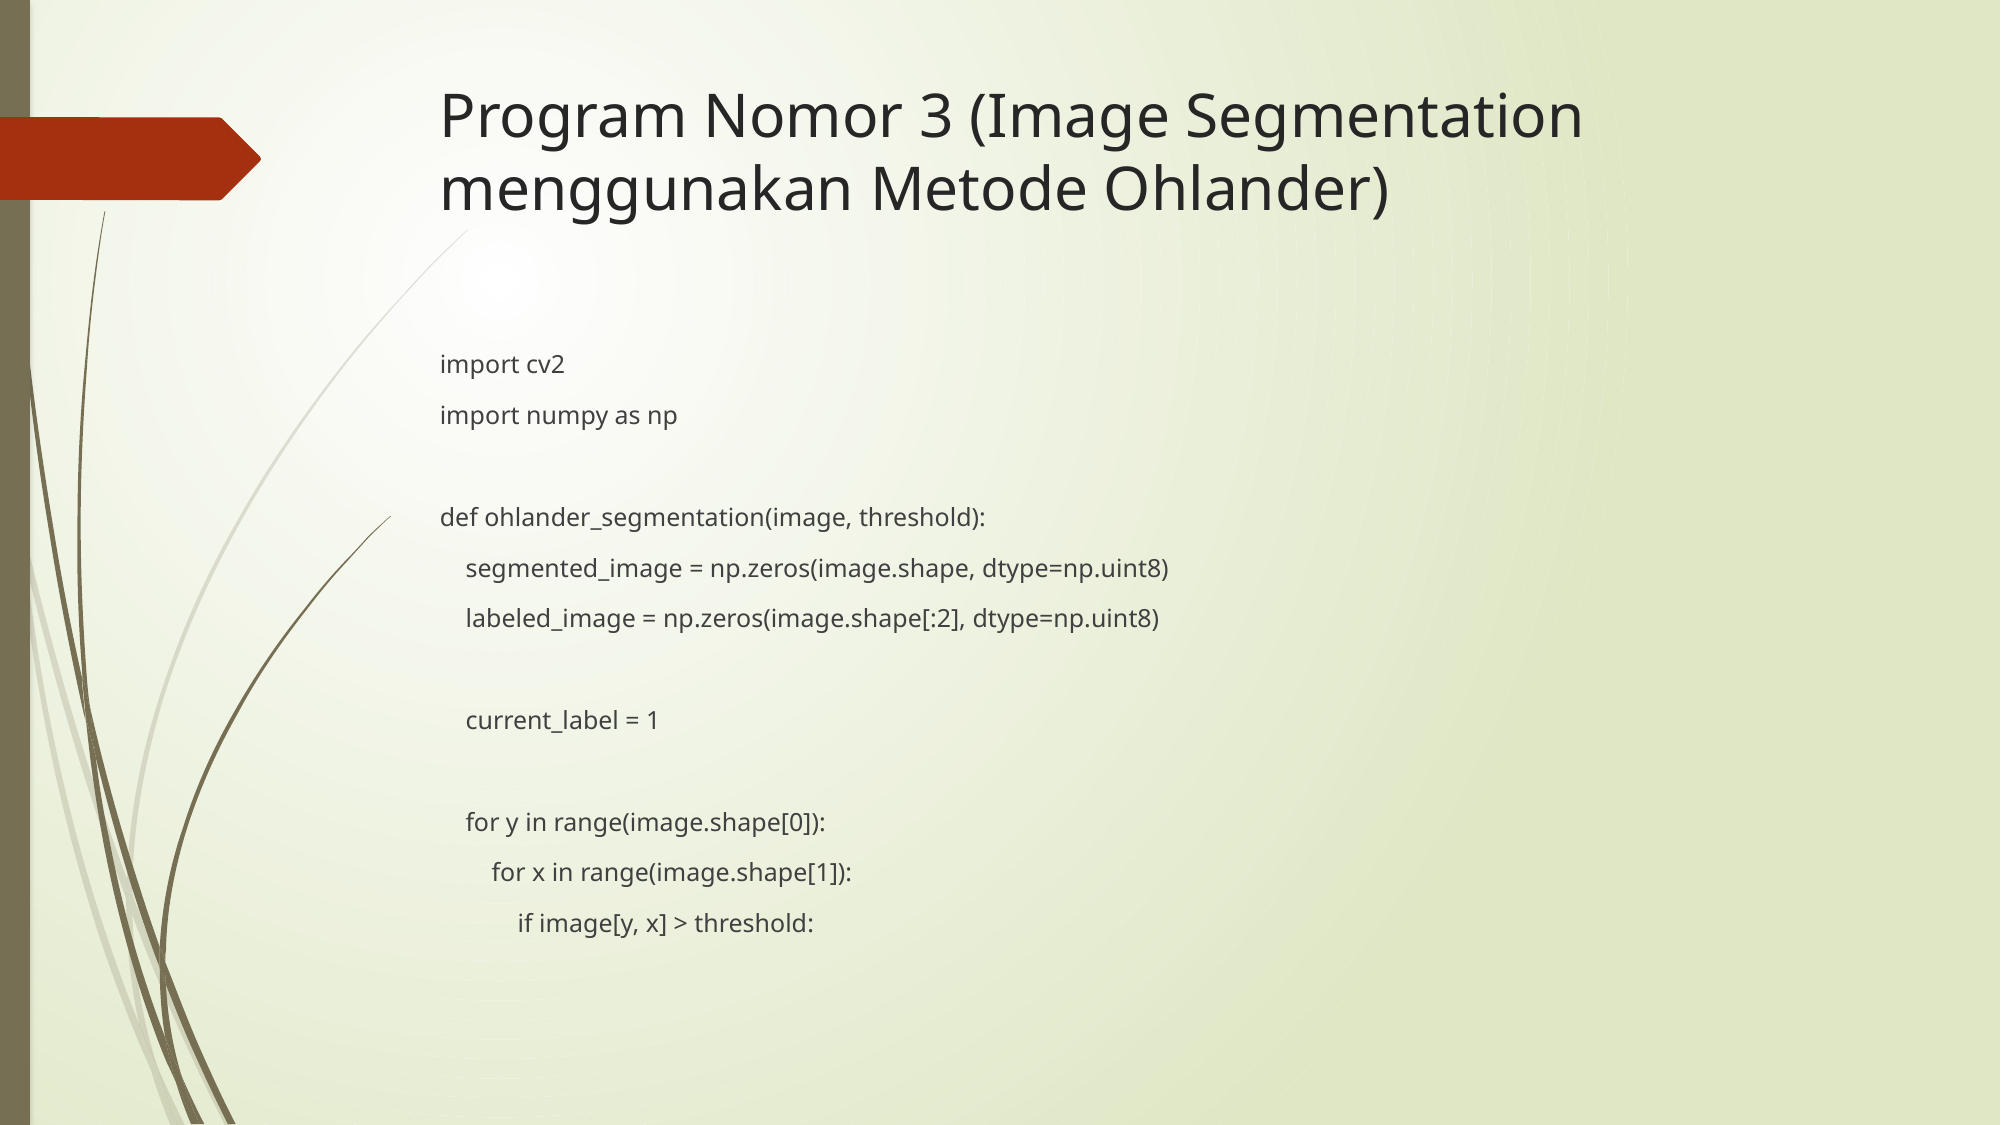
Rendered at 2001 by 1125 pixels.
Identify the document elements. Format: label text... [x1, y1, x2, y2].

title Program Nomor 3 (Image Segmentation menggunakan Metode Ohlander) [424, 69, 1887, 281]
list import cv2 import numpy as np def ohlander_segmentation(image, threshold): segmented_image = np.zeros(image.shape, dtype=np.uint8) labeled_image = np.zeros(image.shape[:2], dtype=np.uint8) current_label = 1 for y in range(image.shape[0]): for x in range(image.shape[1]): if image[y, x] > threshold: [424, 341, 1888, 962]
